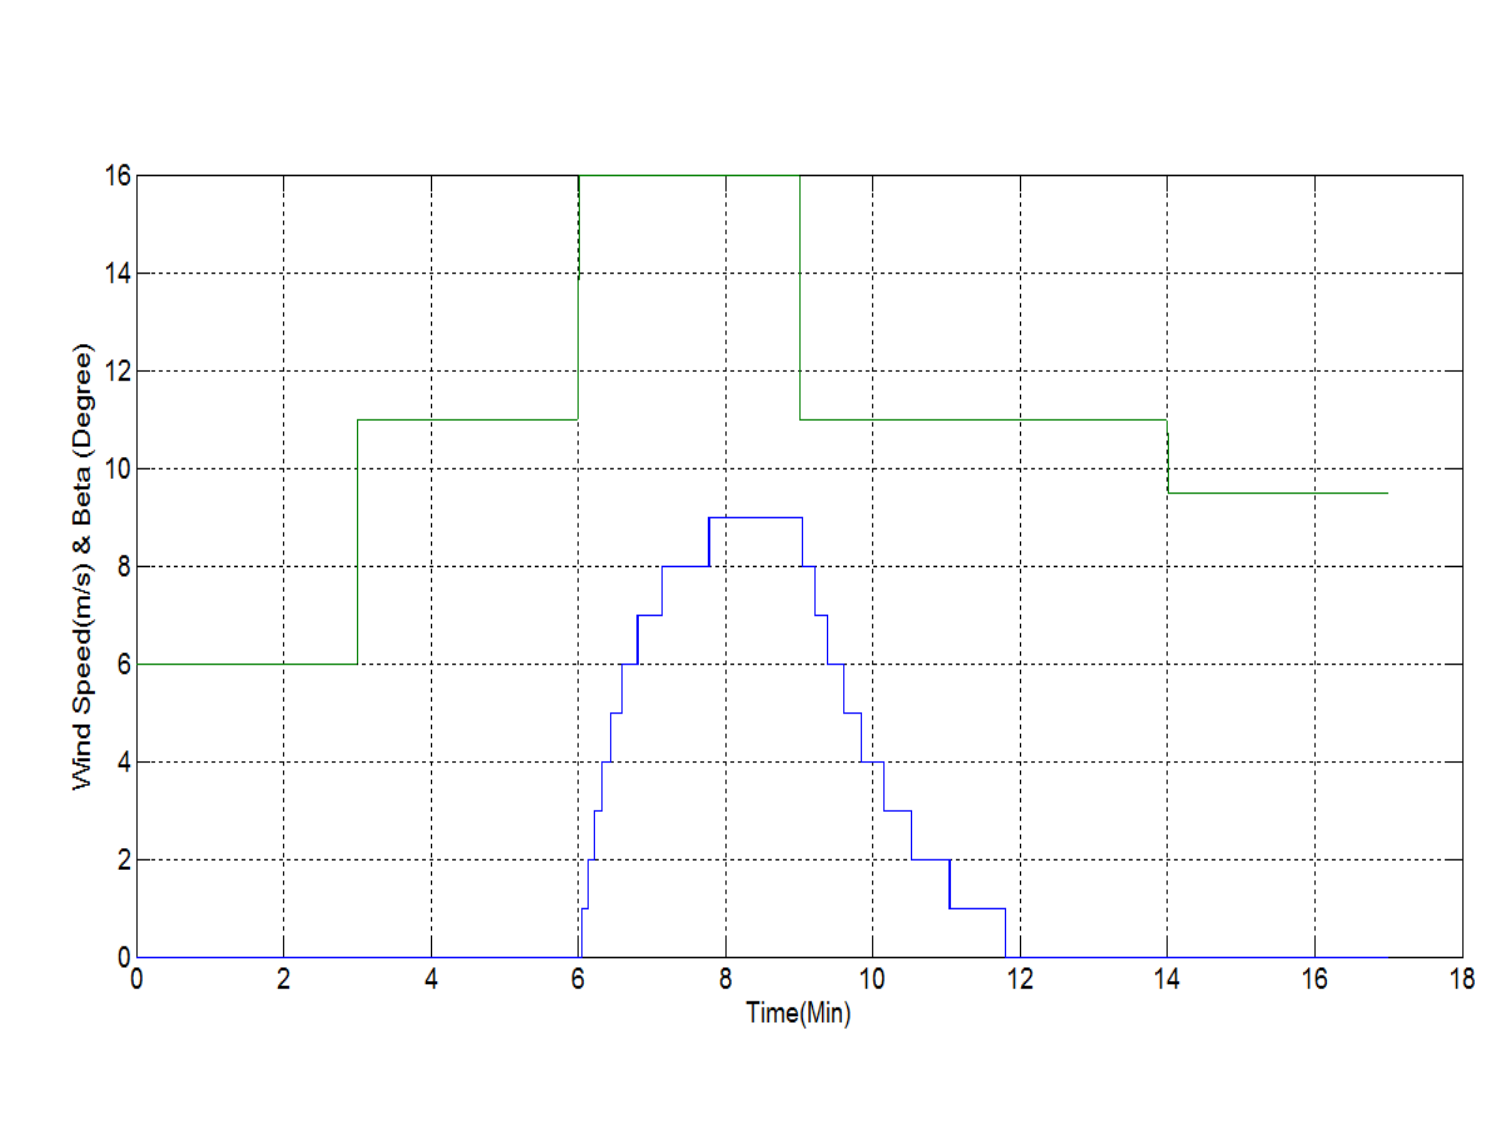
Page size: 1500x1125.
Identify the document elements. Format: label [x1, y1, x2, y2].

picture [49, 149, 1500, 1038]
